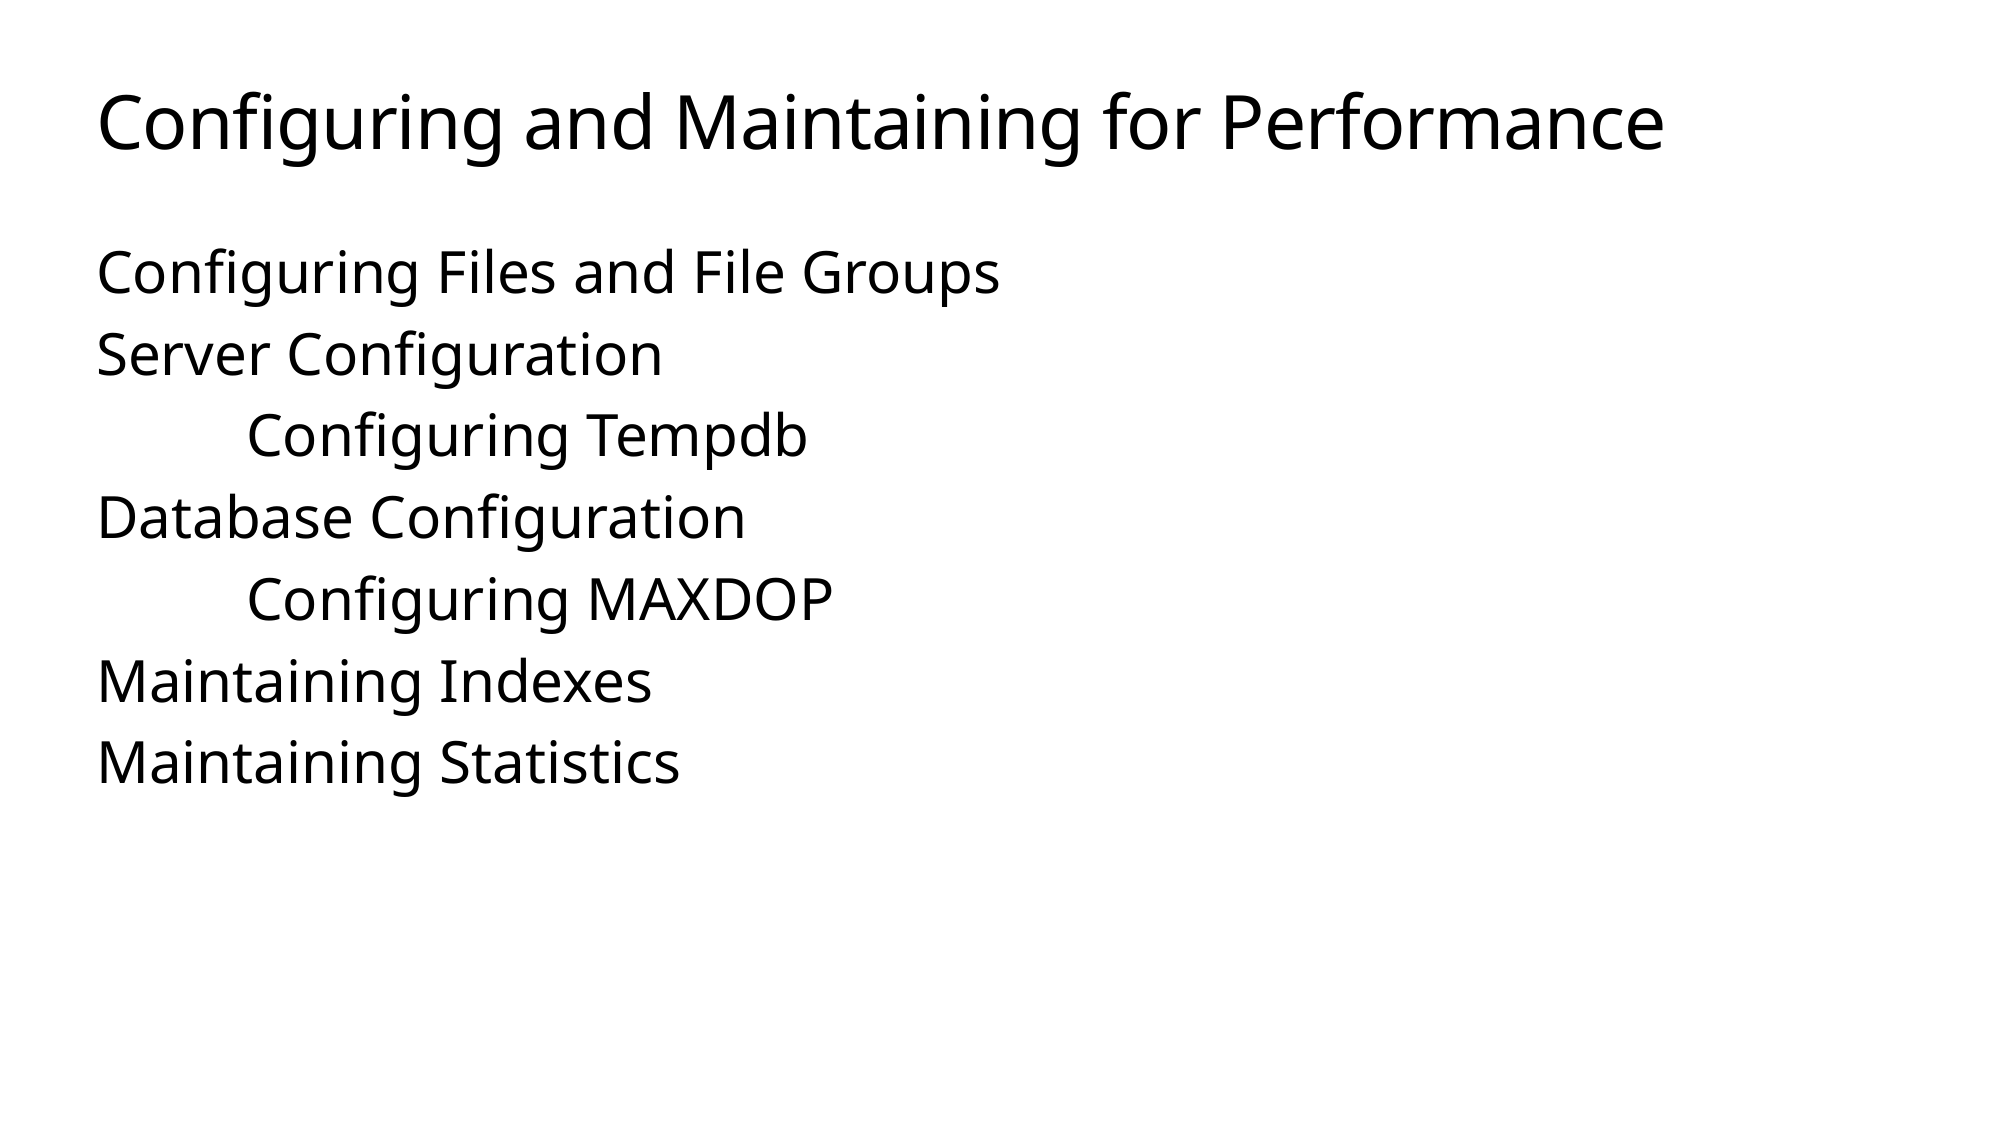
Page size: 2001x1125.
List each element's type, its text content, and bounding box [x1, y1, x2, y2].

title Configuring and Maintaining for Performance [96, 75, 1904, 166]
list Configuring Files and File Groups Server Configuration Configuring Tempdb Database Configuration Configuring MAXDOP Maintaining Indexes Maintaining Statistics [96, 235, 1904, 985]
